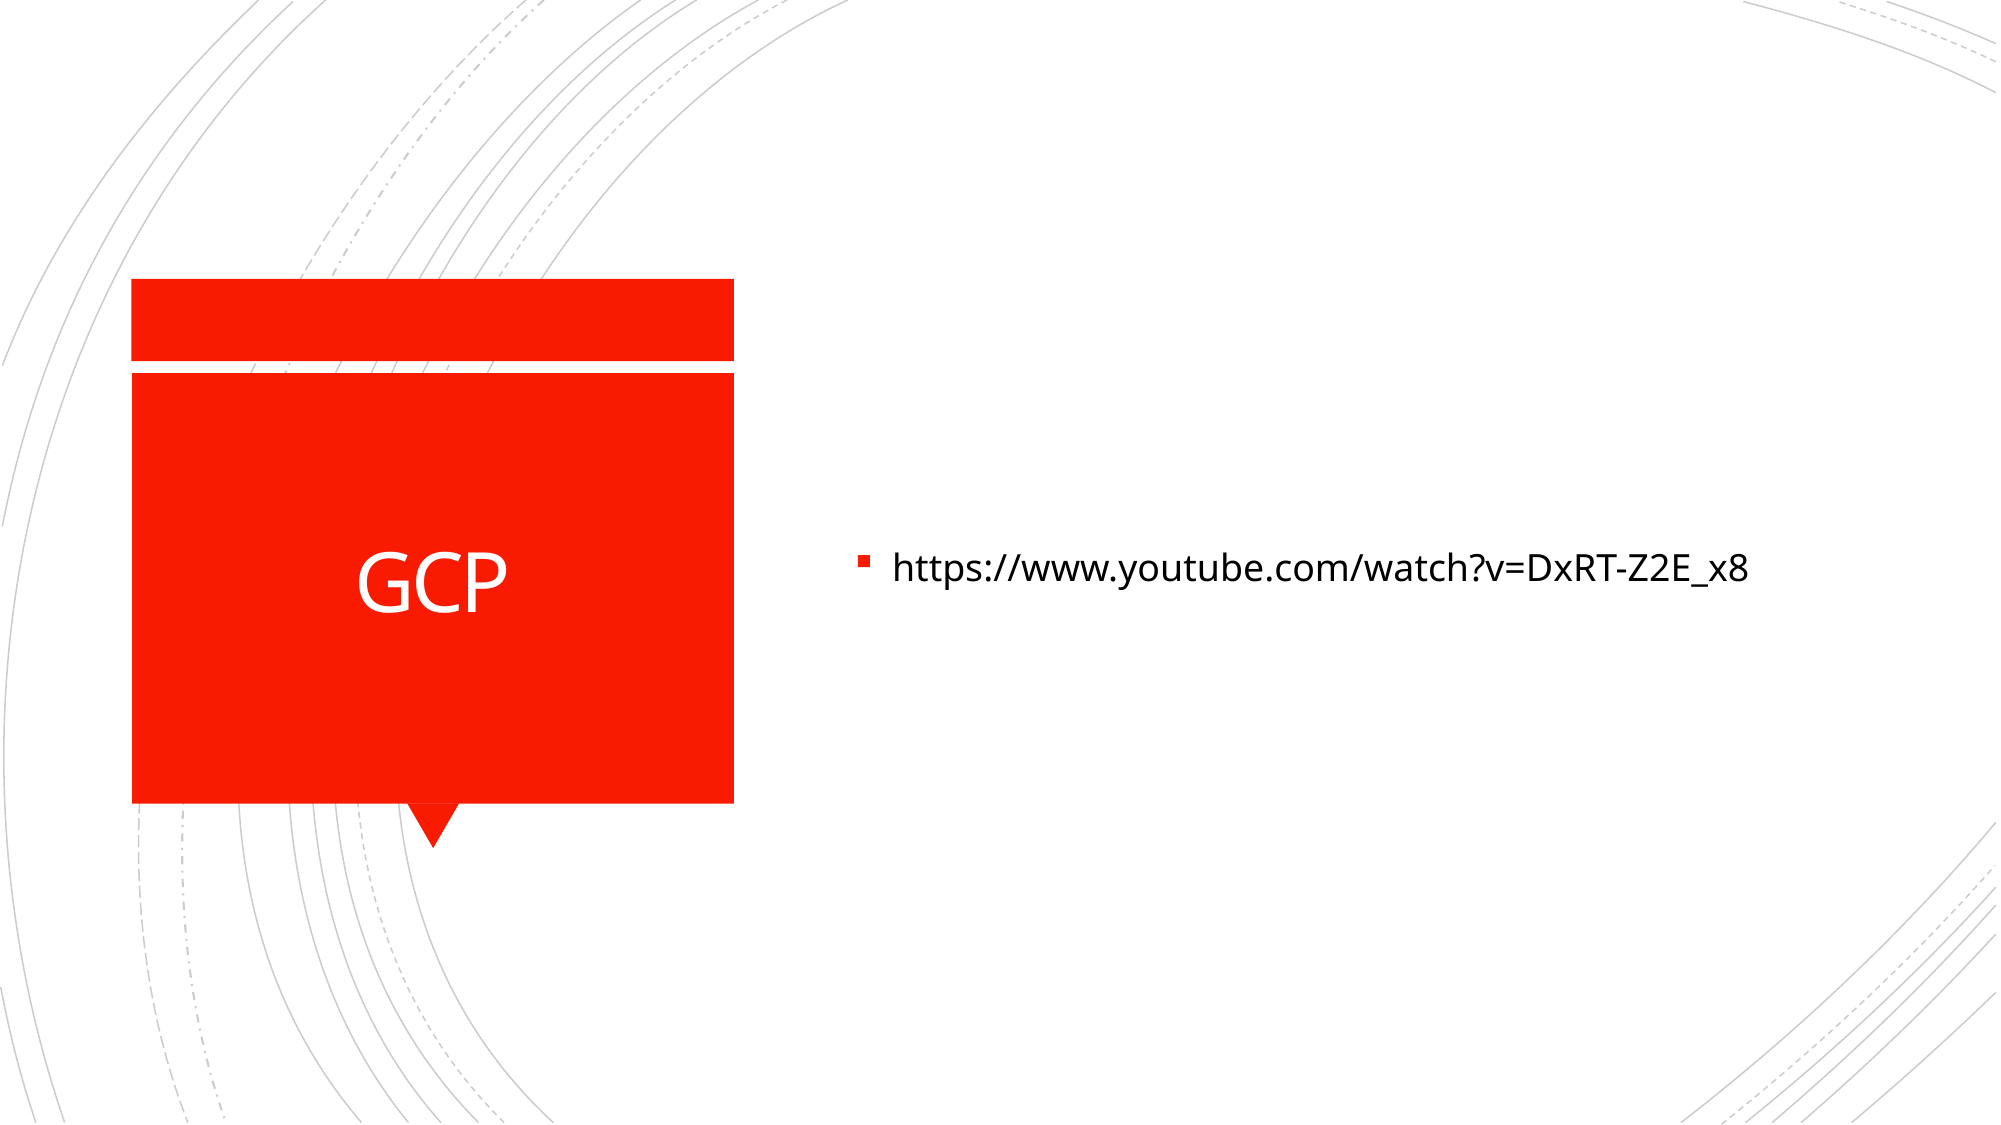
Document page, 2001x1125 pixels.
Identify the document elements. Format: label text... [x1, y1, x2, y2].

title GCP [145, 385, 720, 789]
list https://www.youtube.com/watch?v=DxRT-Z2E_x8 [839, 131, 1871, 993]
